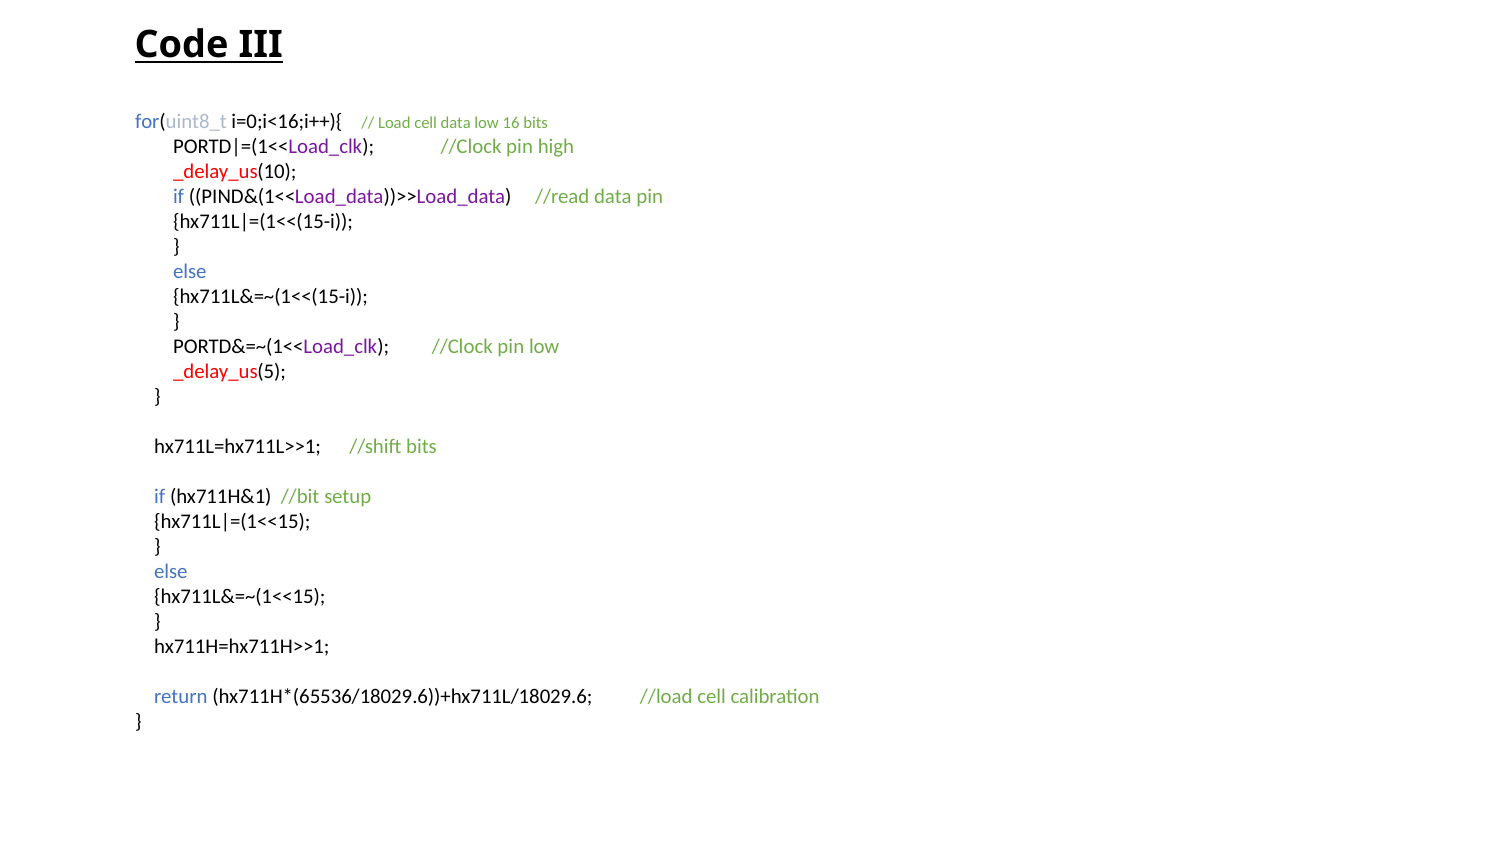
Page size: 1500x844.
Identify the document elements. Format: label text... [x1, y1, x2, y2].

title Code III [119, 9, 310, 98]
text_box for(uint8_t i=0;i<16;i++){ // Load cell data low 16 bits PORTD|=(1<<Load_clk); //Clock pin high _delay_us(10); if ((PIND&(1<<Load_data))>>Load_data) //read data pin {hx711L|=(1<<(15-i)); } else {hx711L&=~(1<<(15-i)); } PORTD&=~(1<<Load_clk); //Clock pin low _delay_us(5); } hx711L=hx711L>>1; //shift bits if (hx711H&1) //bit setup {hx711L|=(1<<15); } else {hx711L&=~(1<<15); } hx711H=hx711H>>1; return (hx711H*(65536/18029.6))+hx711L/18029.6; //load cell calibration } [120, 93, 1471, 836]
